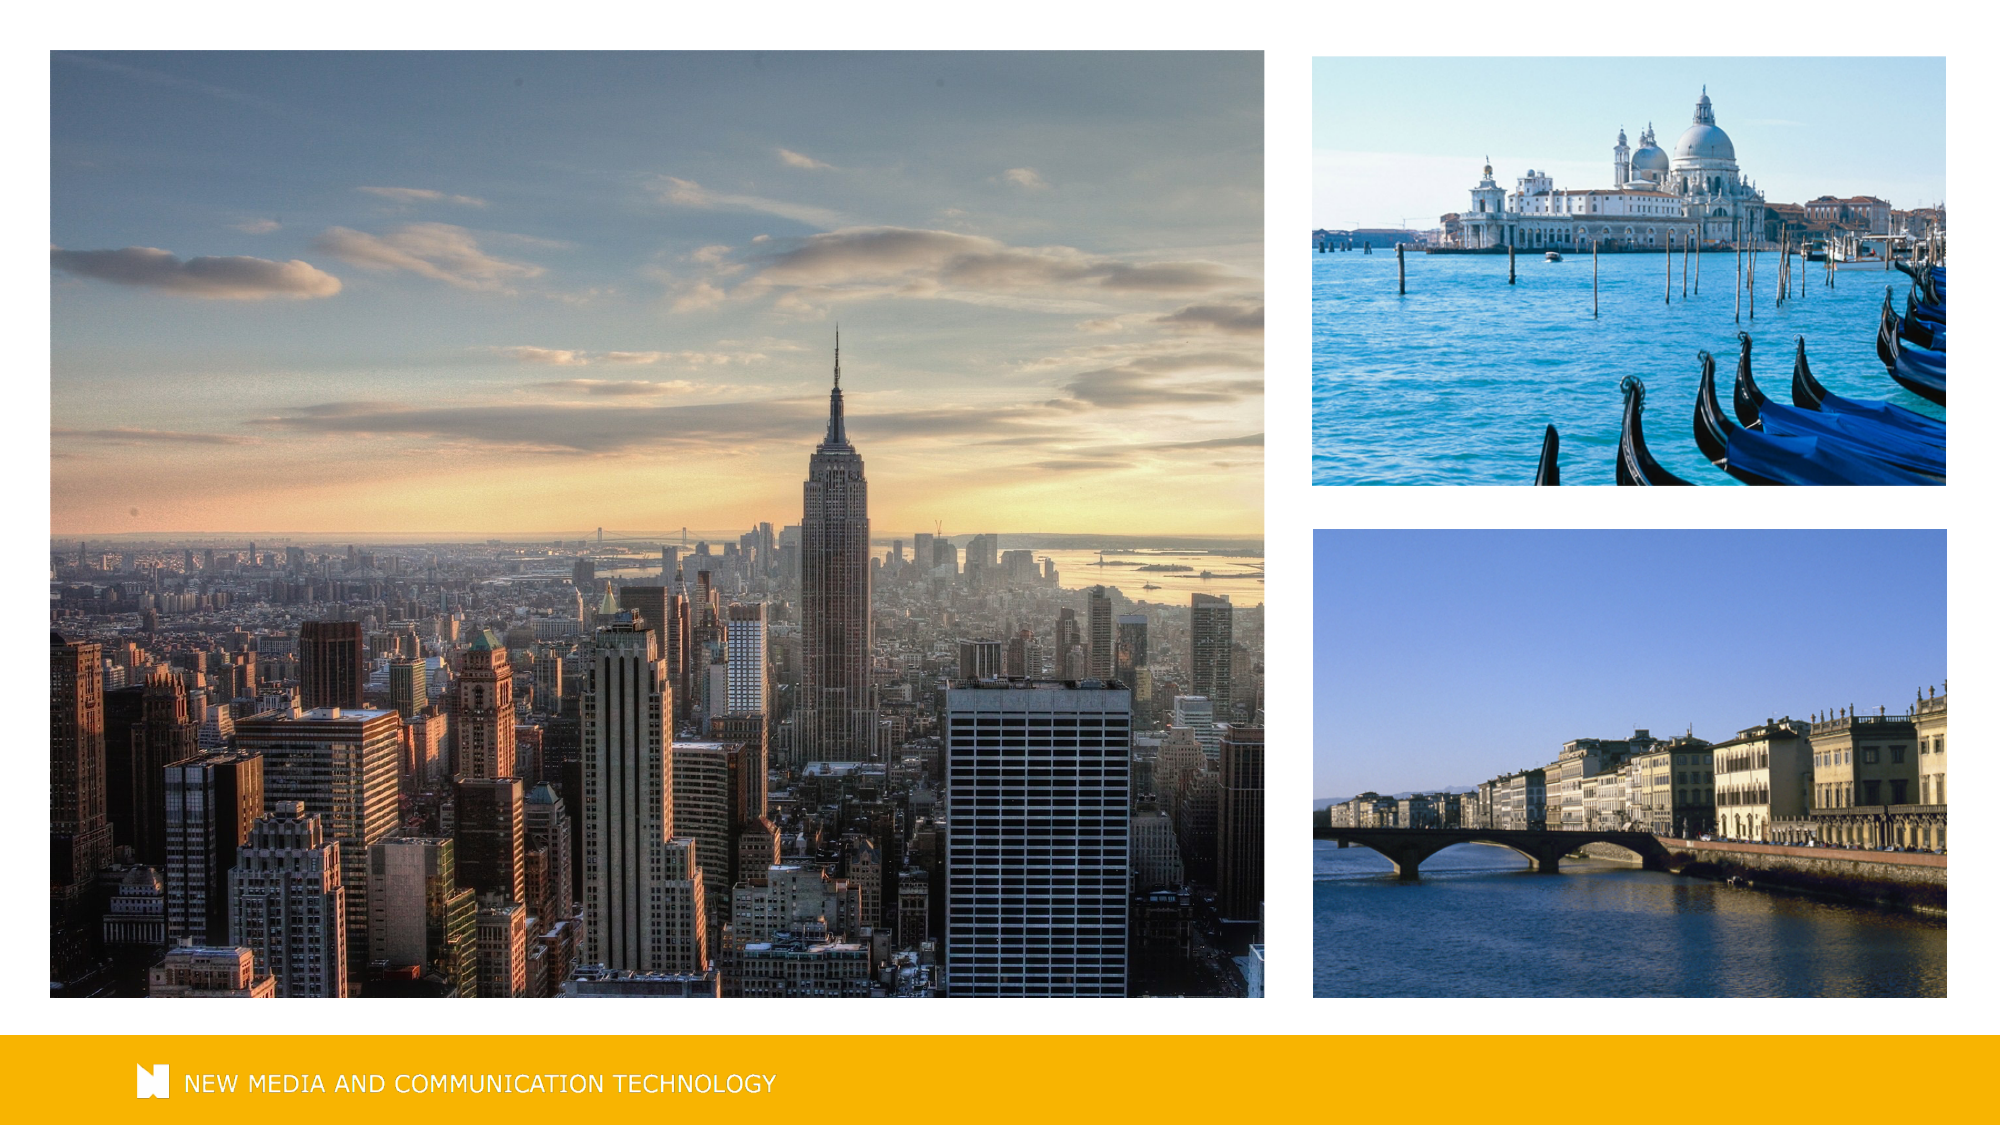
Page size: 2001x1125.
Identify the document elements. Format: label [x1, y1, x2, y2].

picture [1313, 529, 1947, 998]
picture [1708, 482, 1718, 486]
picture [50, 50, 1265, 998]
picture [0, 1035, 2000, 1125]
picture [1312, 56, 1946, 486]
